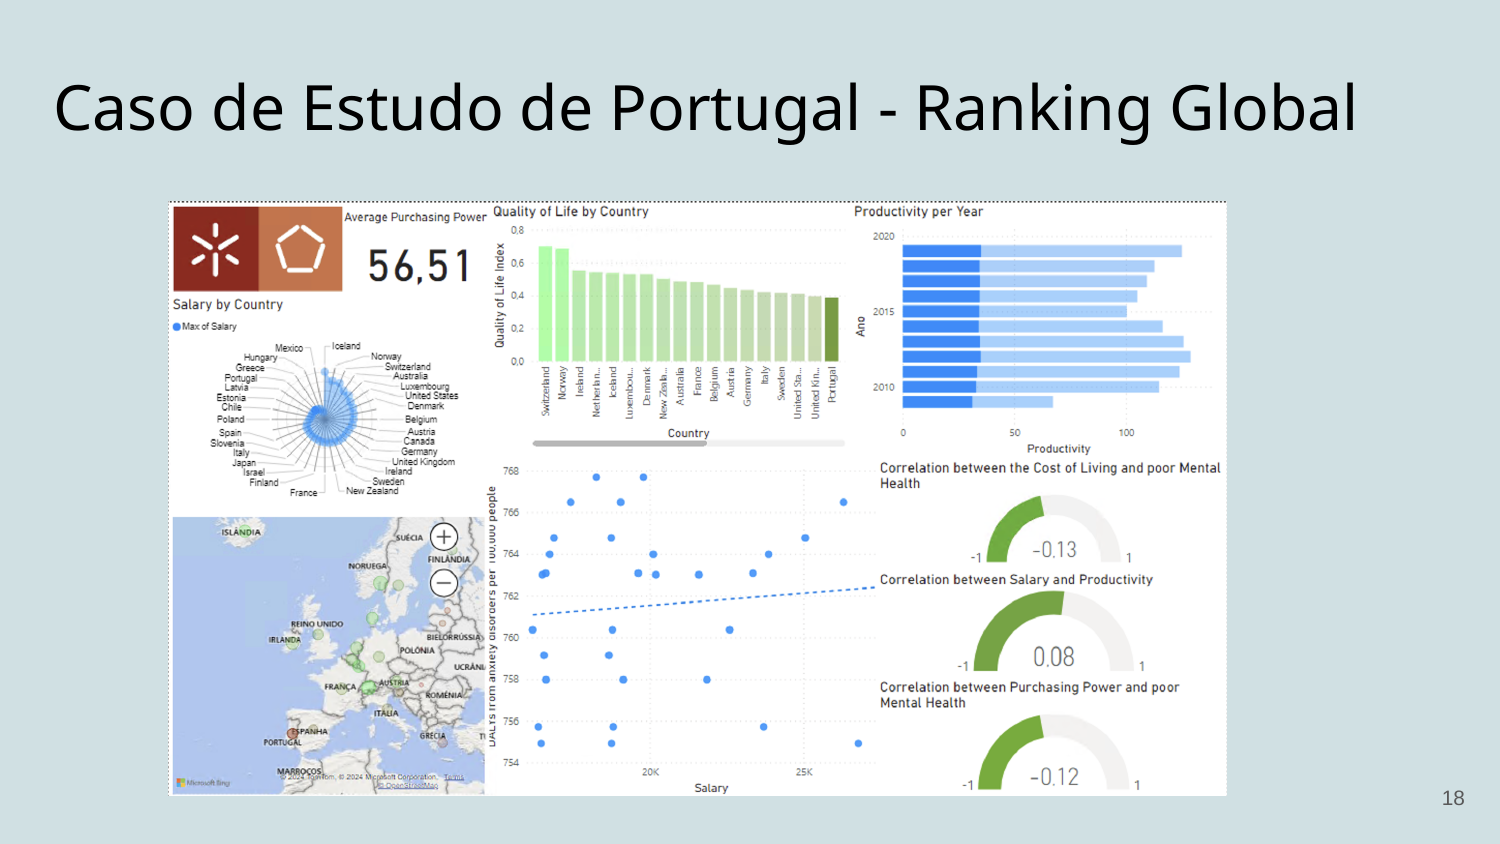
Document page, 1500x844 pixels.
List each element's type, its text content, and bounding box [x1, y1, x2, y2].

picture [168, 201, 1227, 797]
text_box Caso de Estudo de Portugal - Ranking Global [38, 53, 1417, 474]
slide_number ‹#› [1389, 764, 1480, 830]
